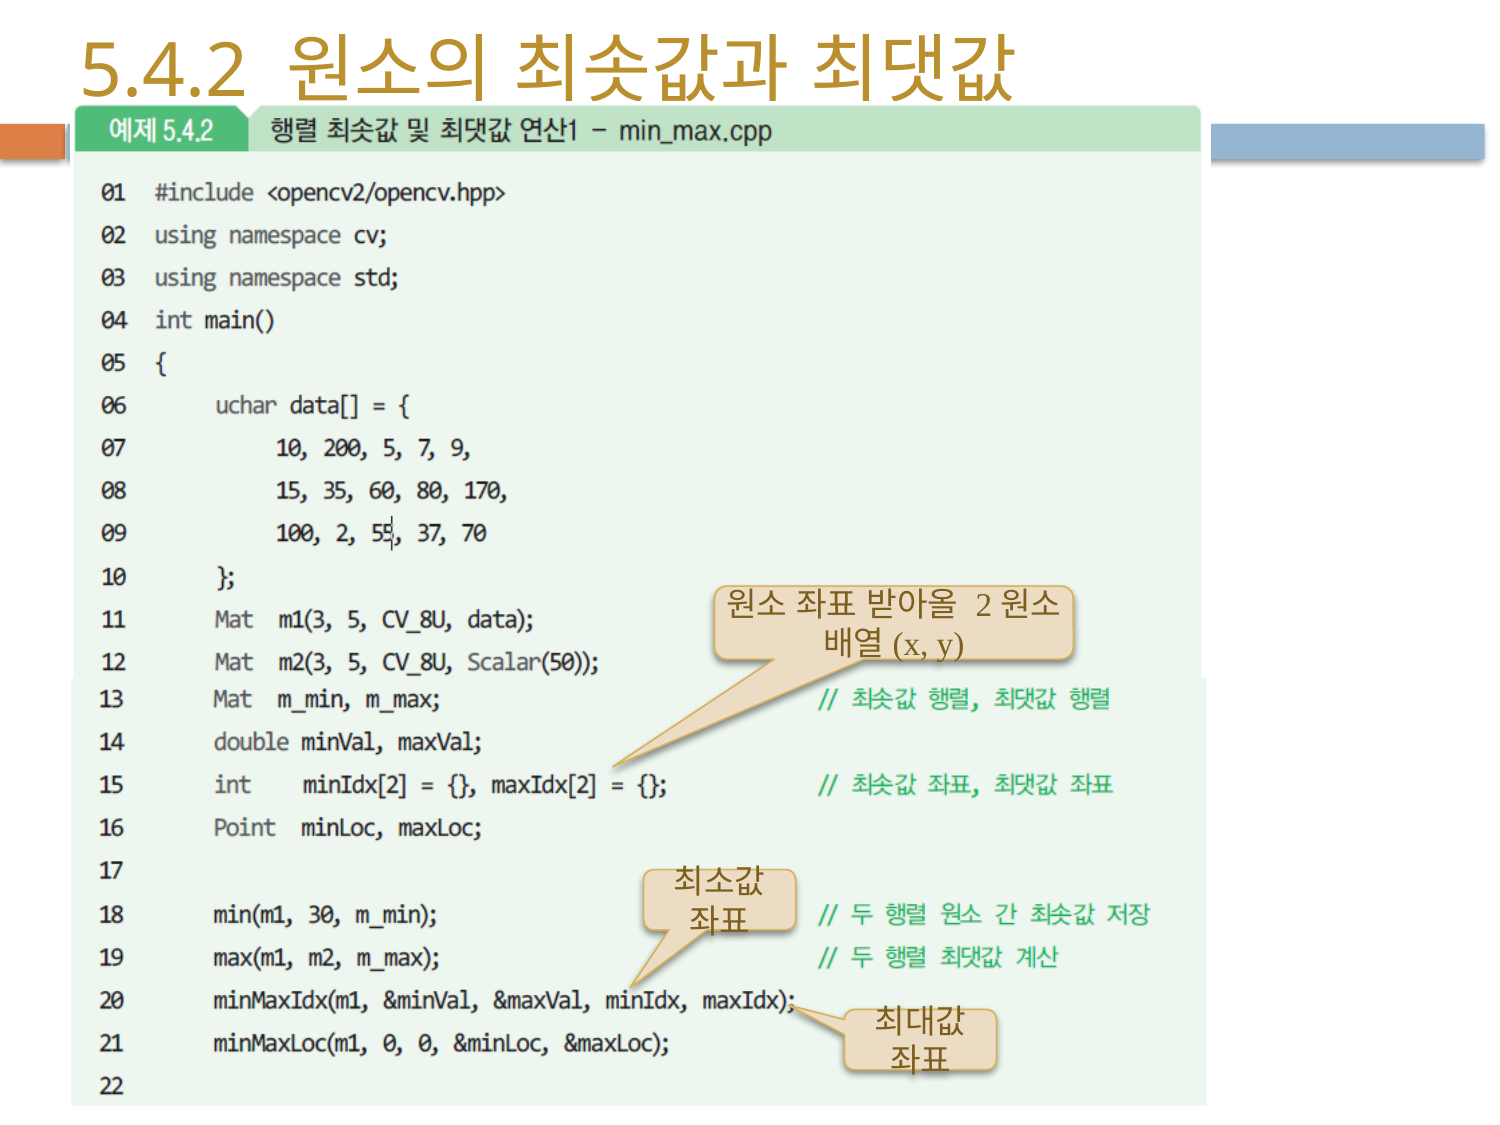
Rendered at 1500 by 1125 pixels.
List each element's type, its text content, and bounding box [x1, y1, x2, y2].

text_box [70, 101, 1211, 1106]
title 5.4.2 원소의 최솟값과 최댓값 [64, 7, 1471, 126]
